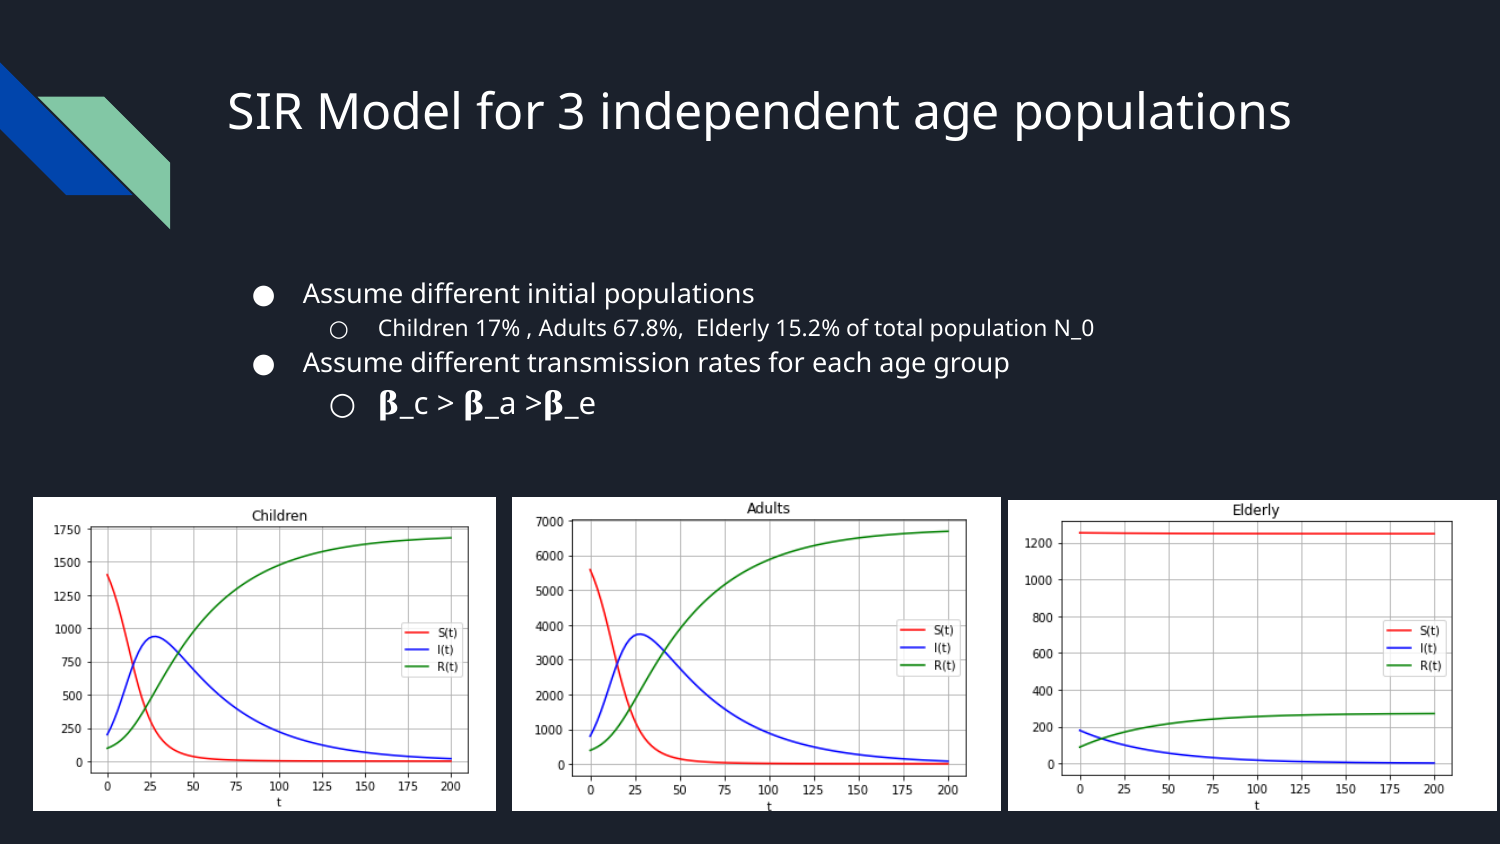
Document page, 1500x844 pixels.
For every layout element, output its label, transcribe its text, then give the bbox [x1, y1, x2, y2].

picture [1007, 500, 1497, 811]
picture [32, 496, 496, 811]
list Assume different initial populations Children 17% , Adults 67.8%, Elderly 15.2% of total population N_0 Assume different transmission rates for each age group 𝛃_c > 𝛃_a >𝛃_e [212, 257, 1368, 735]
picture [511, 496, 1001, 811]
title SIR Model for 3 independent age populations [212, 64, 1368, 215]
